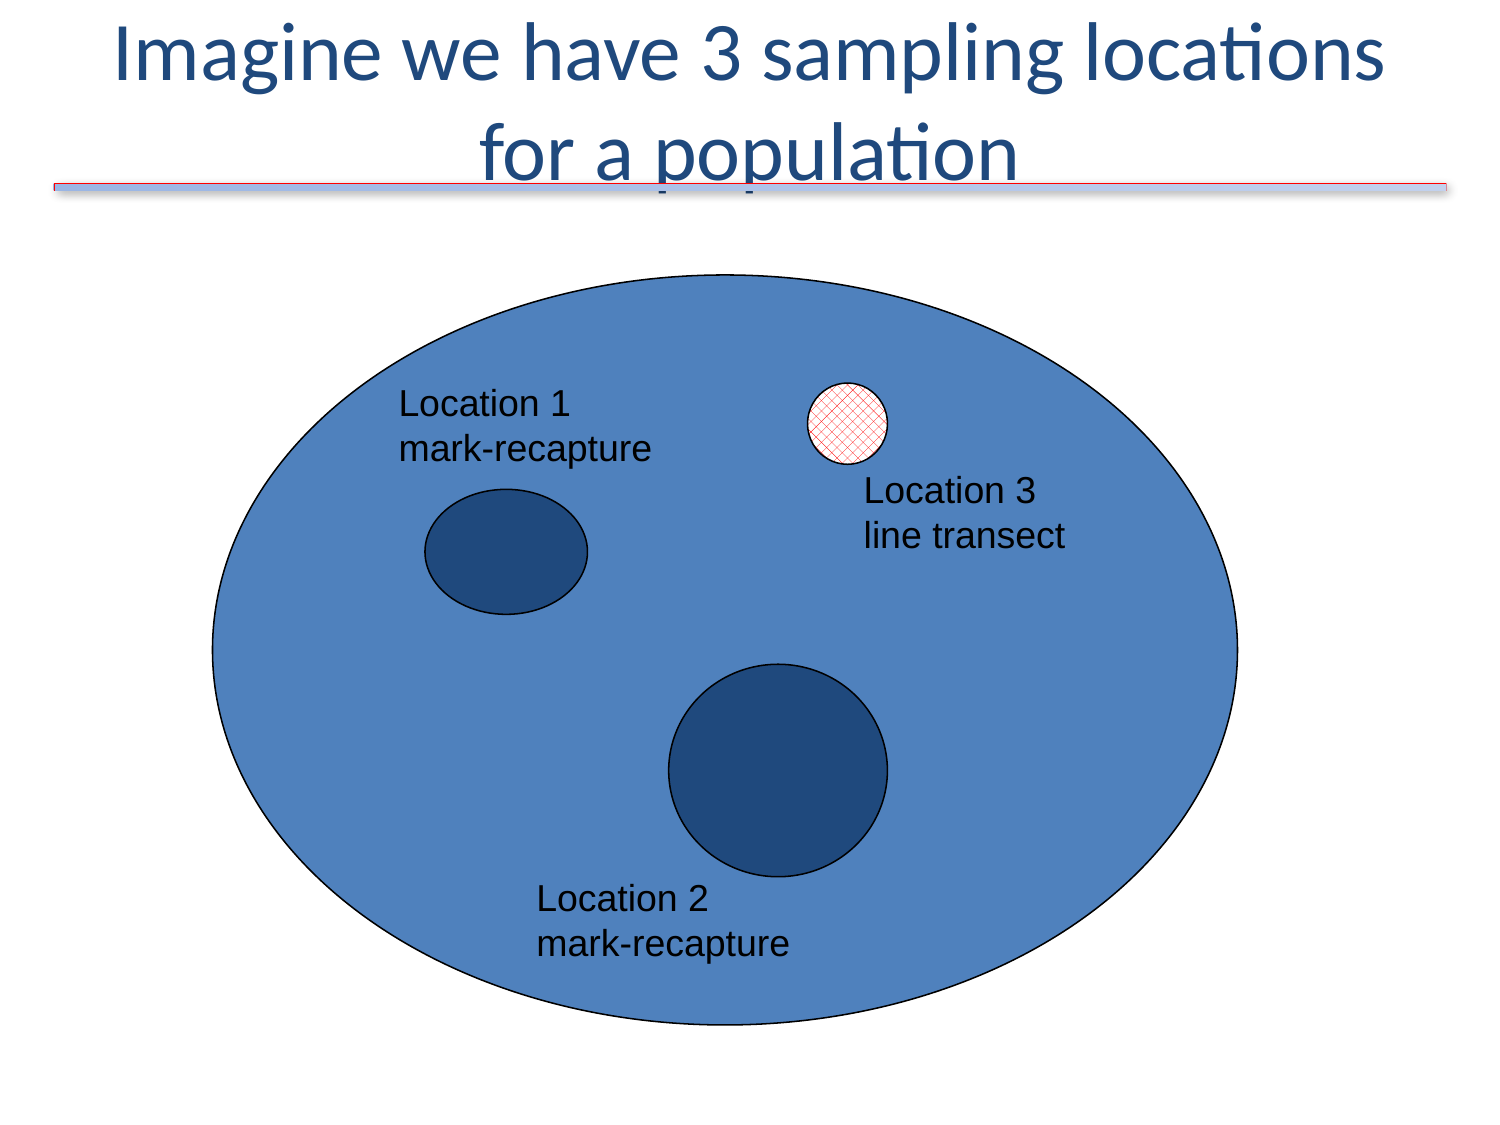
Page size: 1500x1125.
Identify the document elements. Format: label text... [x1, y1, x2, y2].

text_box Location 2 mark-recapture [521, 866, 806, 972]
title Imagine we have 3 sampling locations for a population [75, 3, 1425, 180]
text_box Location 1 mark-recapture [383, 371, 668, 477]
text_box [807, 383, 888, 465]
text_box [668, 664, 888, 874]
text_box Location 3 line transect [849, 458, 1081, 564]
text_box [53, 183, 1447, 191]
text_box [212, 274, 1238, 1025]
text_box [424, 489, 588, 615]
